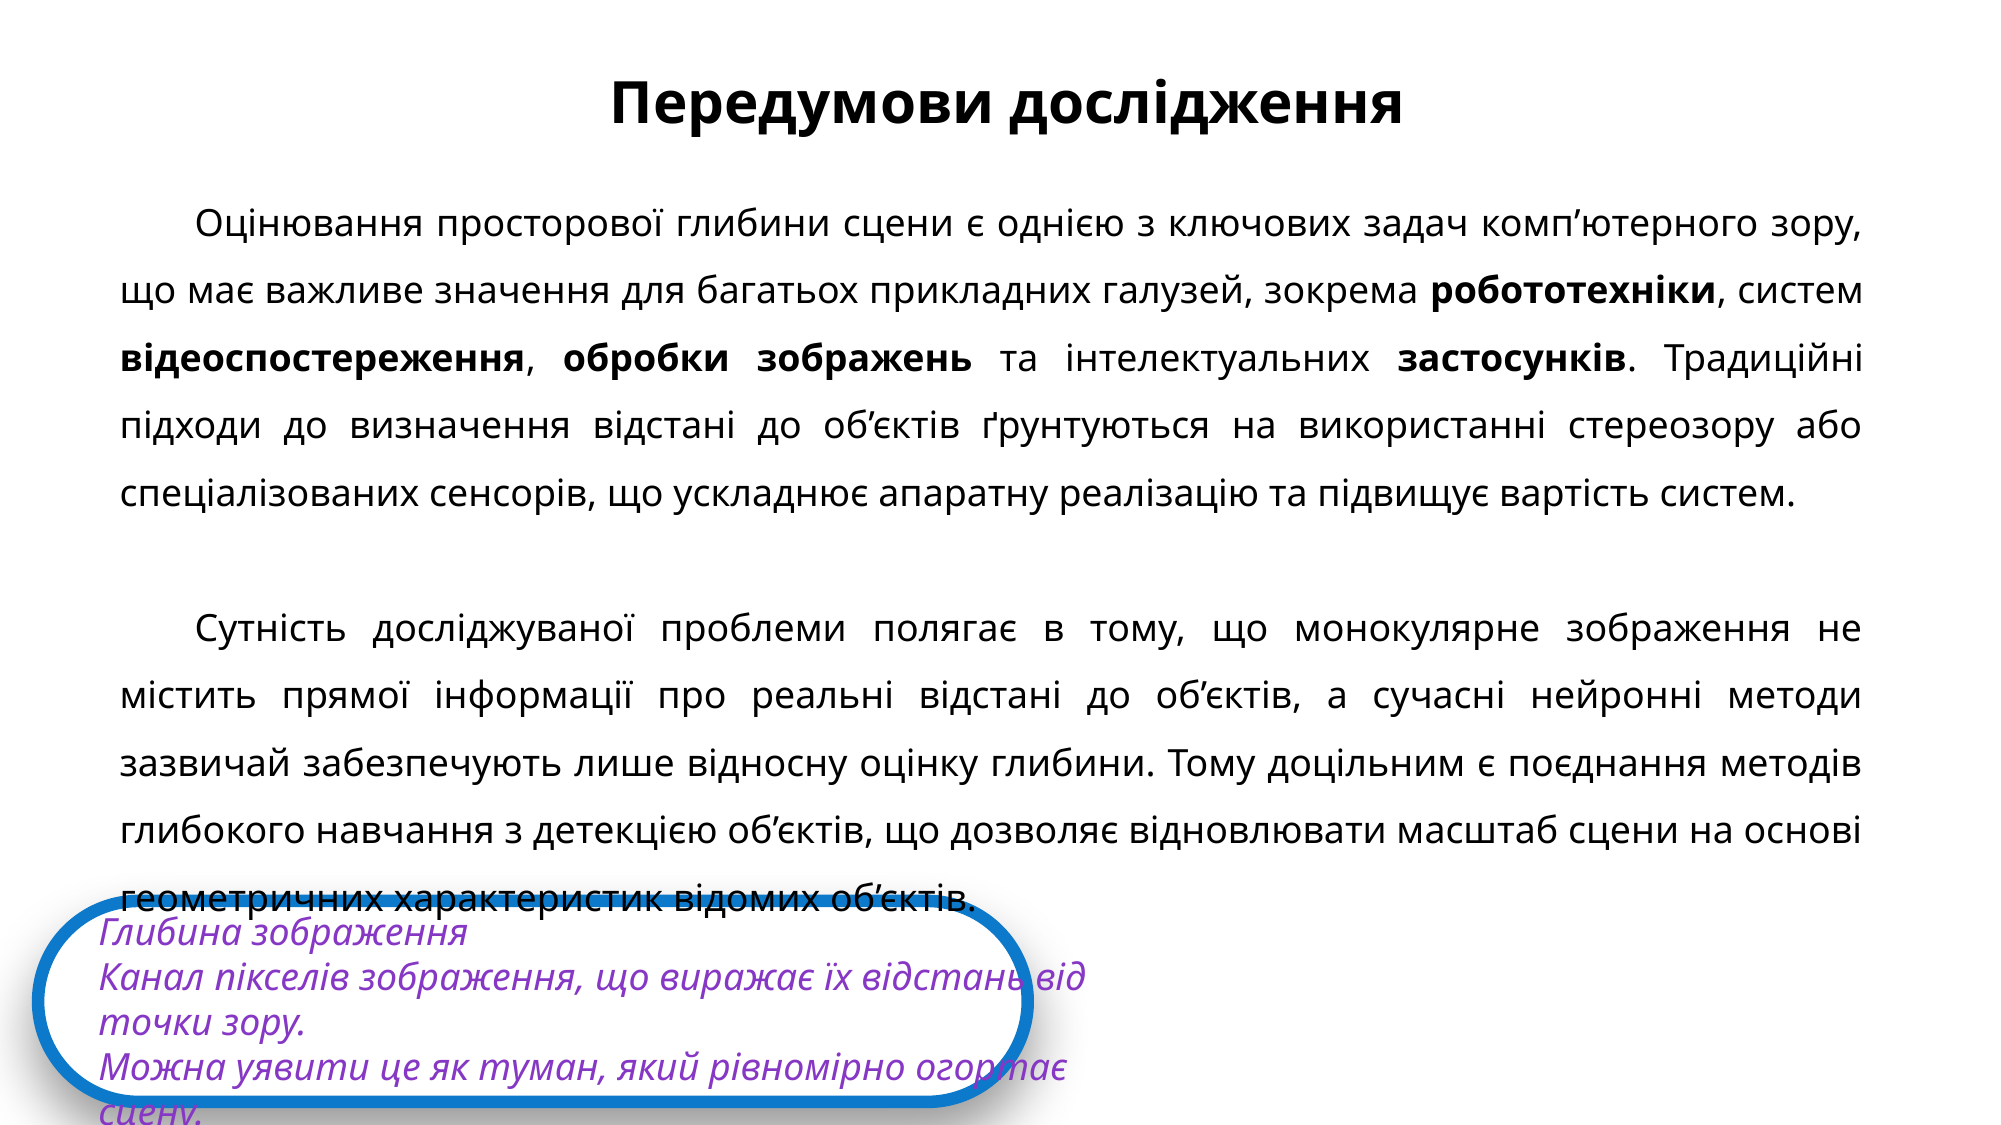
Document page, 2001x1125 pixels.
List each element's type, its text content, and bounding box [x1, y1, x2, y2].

text_box [37, 916, 83, 1087]
text_box Оцінювання просторової глибини сцени є однією з ключових задач комп’ютерного зору, що має важливе значення для багатьох прикладних галузей, зокрема робототехніки, систем відеоспостереження, обробки зображень та інтелектуальних застосунків. Традиційні підходи до визначення відстані до об’єктів ґрунтуються на використанні стереозору або спеціалізованих сенсорів, що ускладнює апаратну реалізацію та підвищує вартість систем. Сутність досліджуваної проблеми полягає в тому, що монокулярне зображення не містить прямої інформації про реальні відстані до об’єктів, а сучасні нейронні методи зазвичай забезпечують лише відносну оцінку глибини. Тому доцільним є поєднання методів глибокого навчання з детекцією об’єктів, що дозволяє відновлювати масштаб сцени на основі геометричних характеристик відомих об’єктів. [83, 169, 1932, 927]
text_box Передумови дослідження [38, 65, 1977, 169]
text_box [28, 36, 1968, 134]
text_box Глибина зображення Канал пікселів зображення, що виражає їх відстань від точки зору. Можна уявити це як туман, який рівномірно огортає сцену. Чим далі від вас, тим більш густим він буде [83, 900, 1125, 1125]
